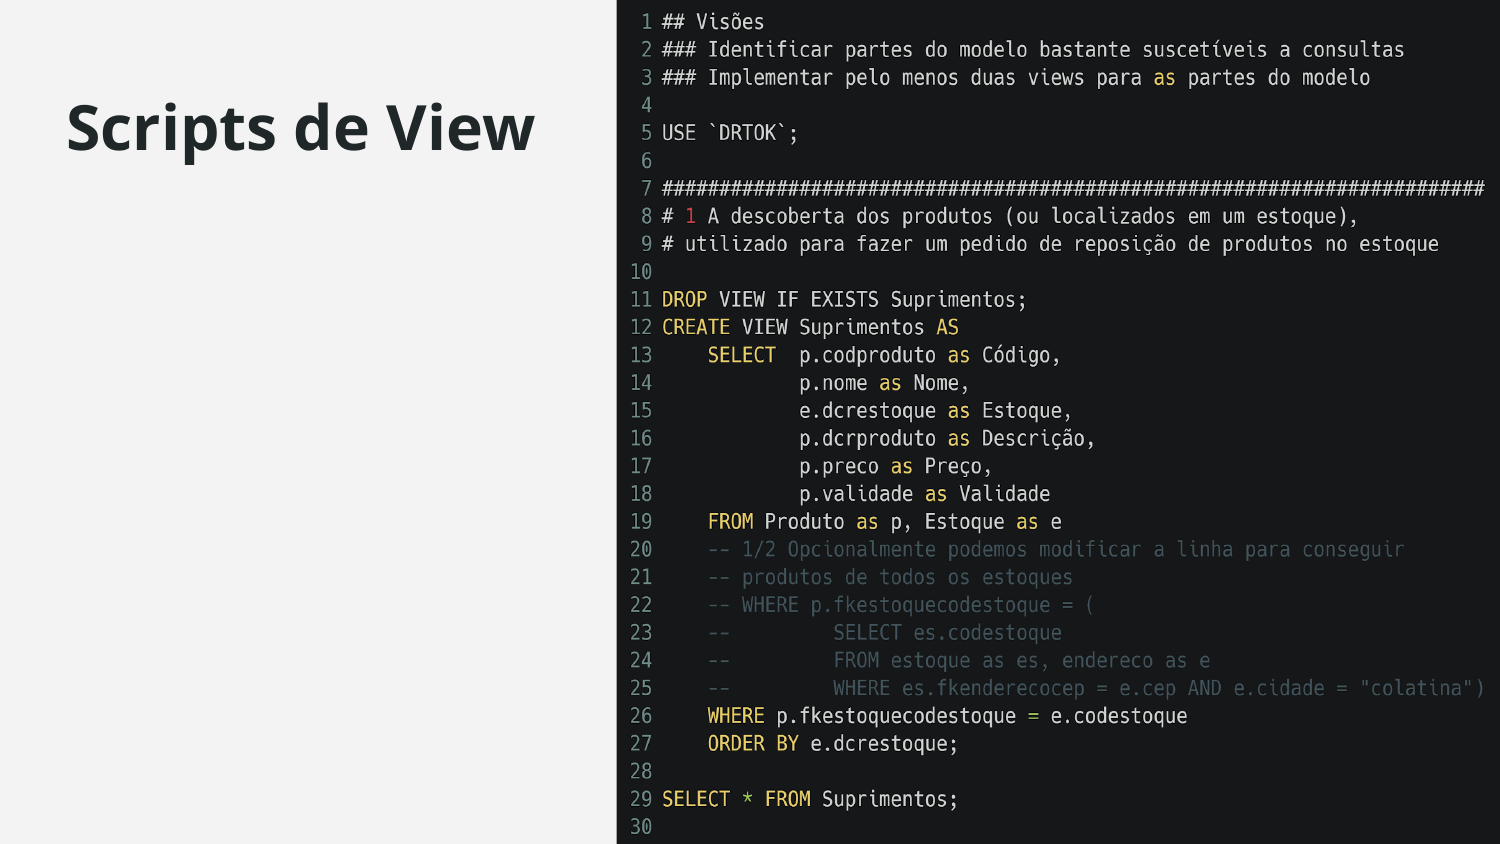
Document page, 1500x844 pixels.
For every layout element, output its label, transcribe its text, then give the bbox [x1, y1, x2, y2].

title Scripts de View [51, 72, 611, 167]
picture [616, 0, 1500, 844]
